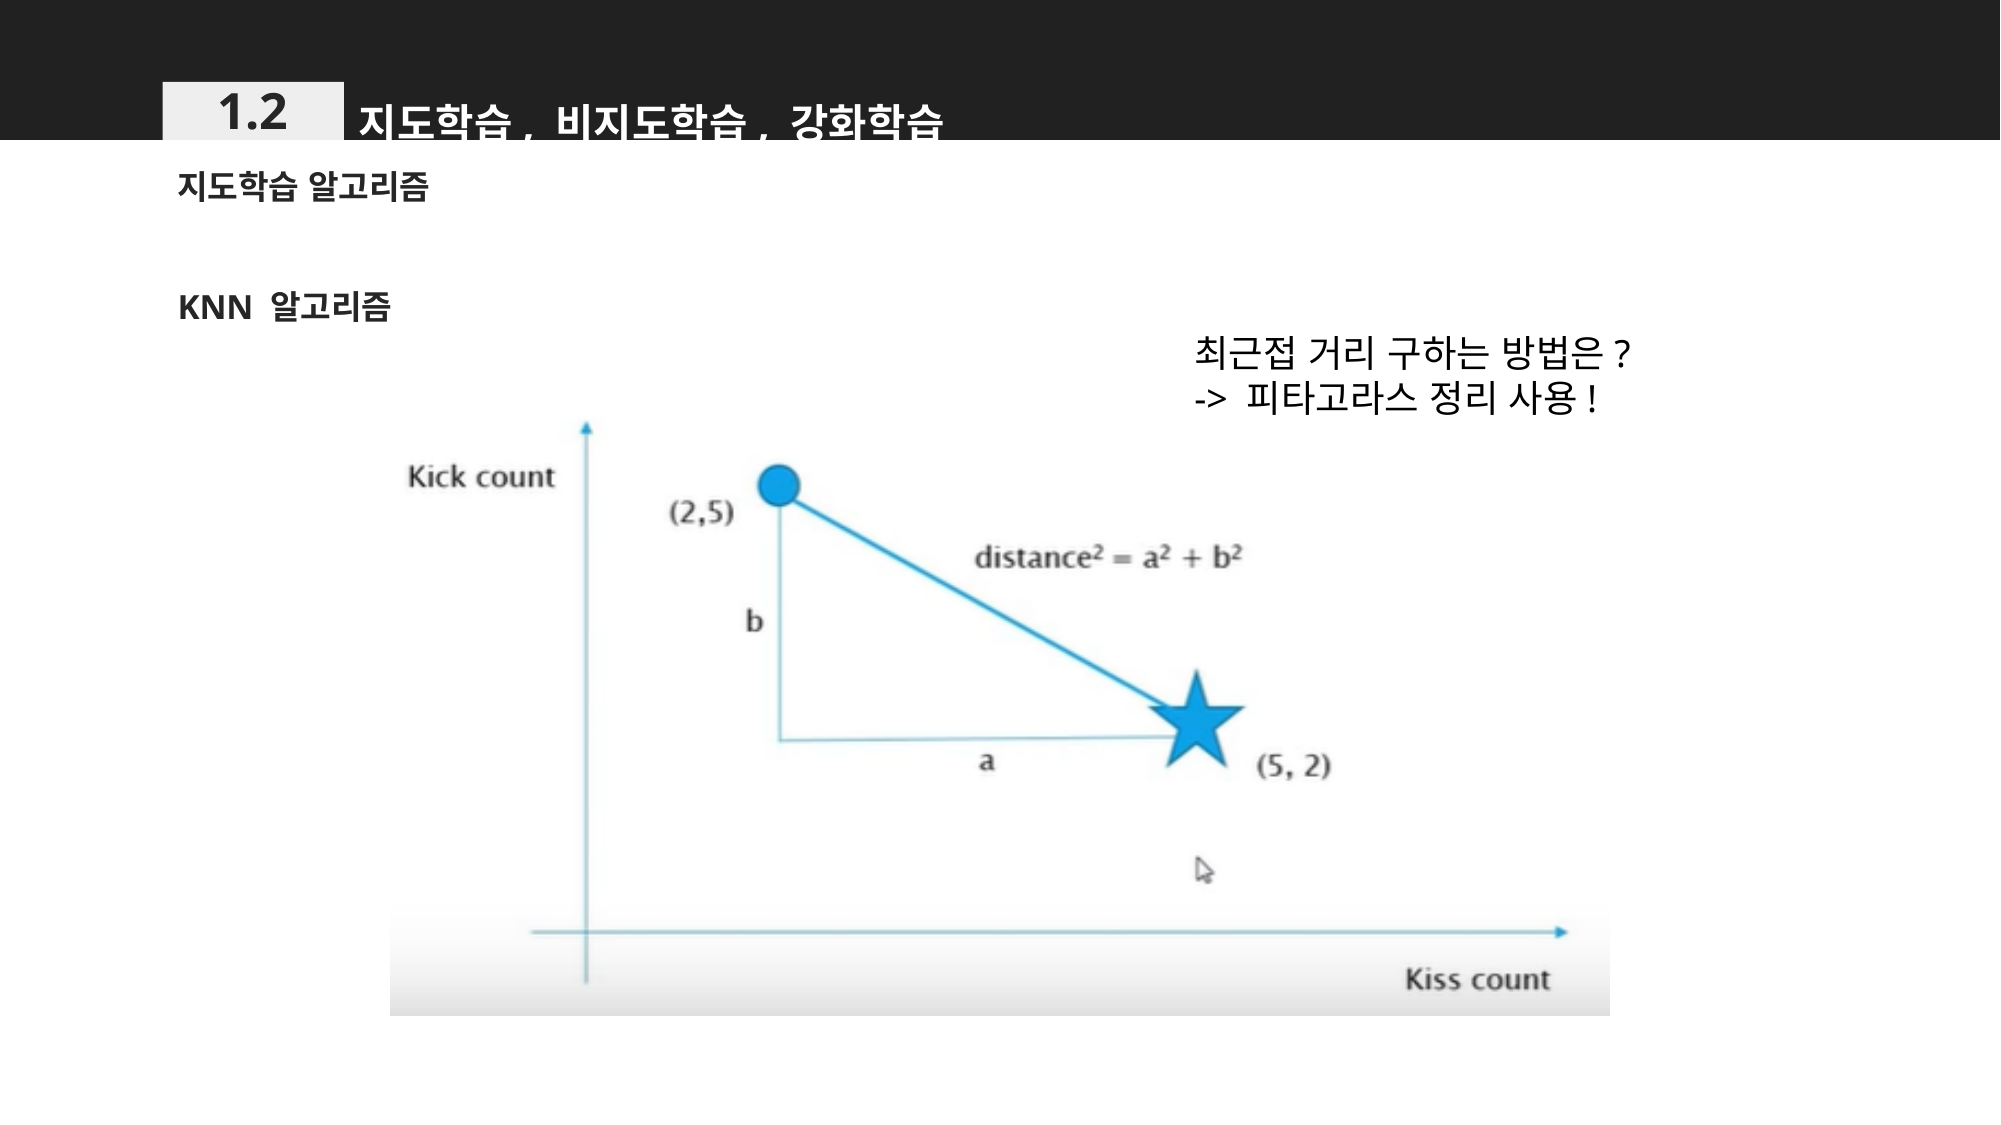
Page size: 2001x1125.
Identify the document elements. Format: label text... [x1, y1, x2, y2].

text_box 지도학습 알고리즘 KNN 알고리즘 [162, 138, 955, 334]
text_box [304, 81, 345, 138]
text_box [161, 81, 202, 141]
text_box 1.2 [202, 72, 304, 138]
text_box 최근접 거리 구하는 방법은? -> 피타고라스 정리 사용! [1179, 322, 1847, 429]
text_box 지도학습, 비지도학습, 강화학습 [343, 65, 1180, 156]
picture [390, 380, 1610, 1016]
text_box [0, 0, 2000, 141]
